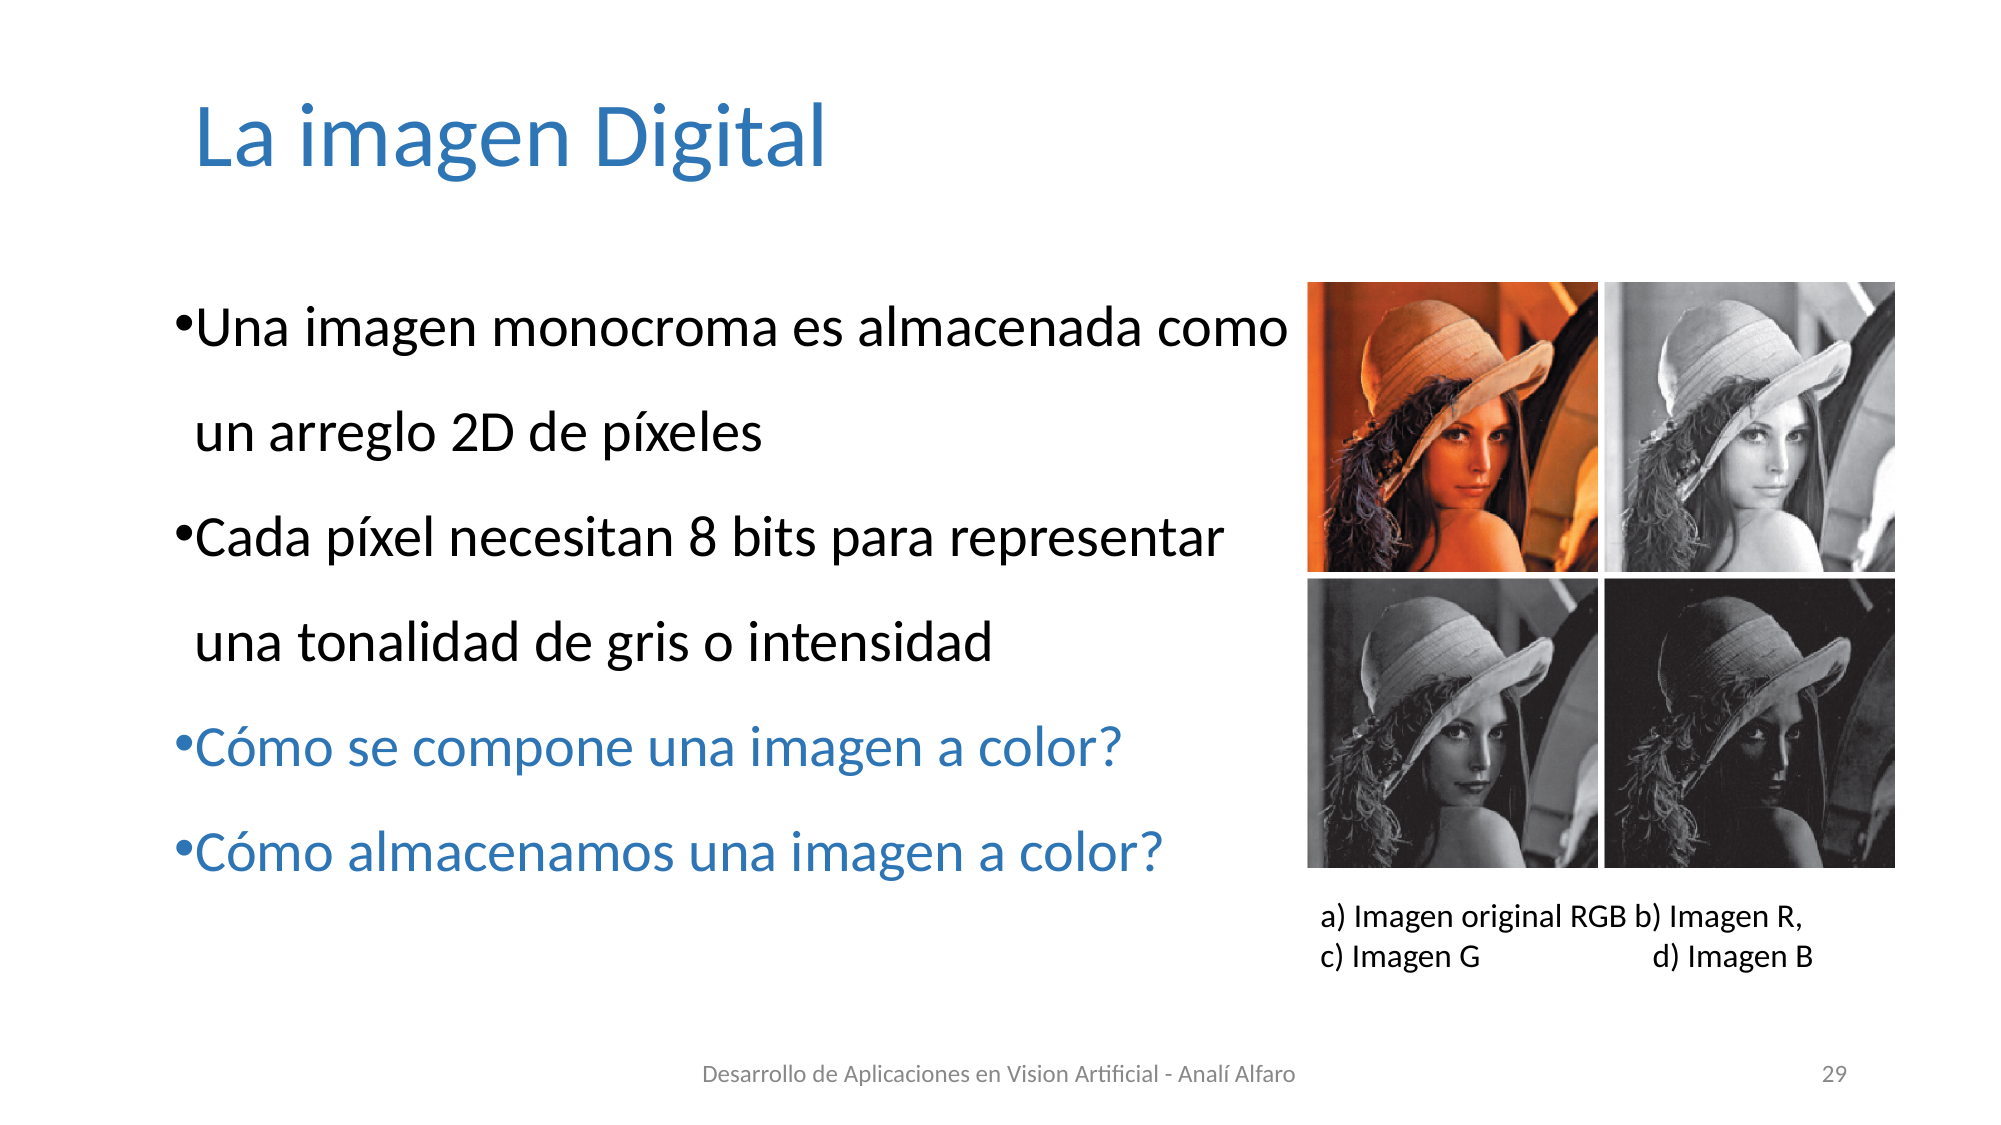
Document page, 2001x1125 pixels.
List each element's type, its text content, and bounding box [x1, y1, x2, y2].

title La imagen Digital [174, 36, 1825, 196]
footer Desarrollo de Aplicaciones en Vision Artificial - Analí Alfaro [662, 1042, 1338, 1103]
text_box a) Imagen original RGB b) Imagen R, c) Imagen G d) Imagen B [1305, 886, 1980, 982]
picture [1305, 282, 1898, 870]
list Una imagen monocroma es almacenada como un arreglo 2D de píxeles Cada píxel necesitan 8 bits para representar una tonalidad de gris o intensidad Cómo se compone una imagen a color? Cómo almacenamos una imagen a color? [174, 242, 1306, 940]
slide_number ‹#› [1412, 1042, 1863, 1103]
